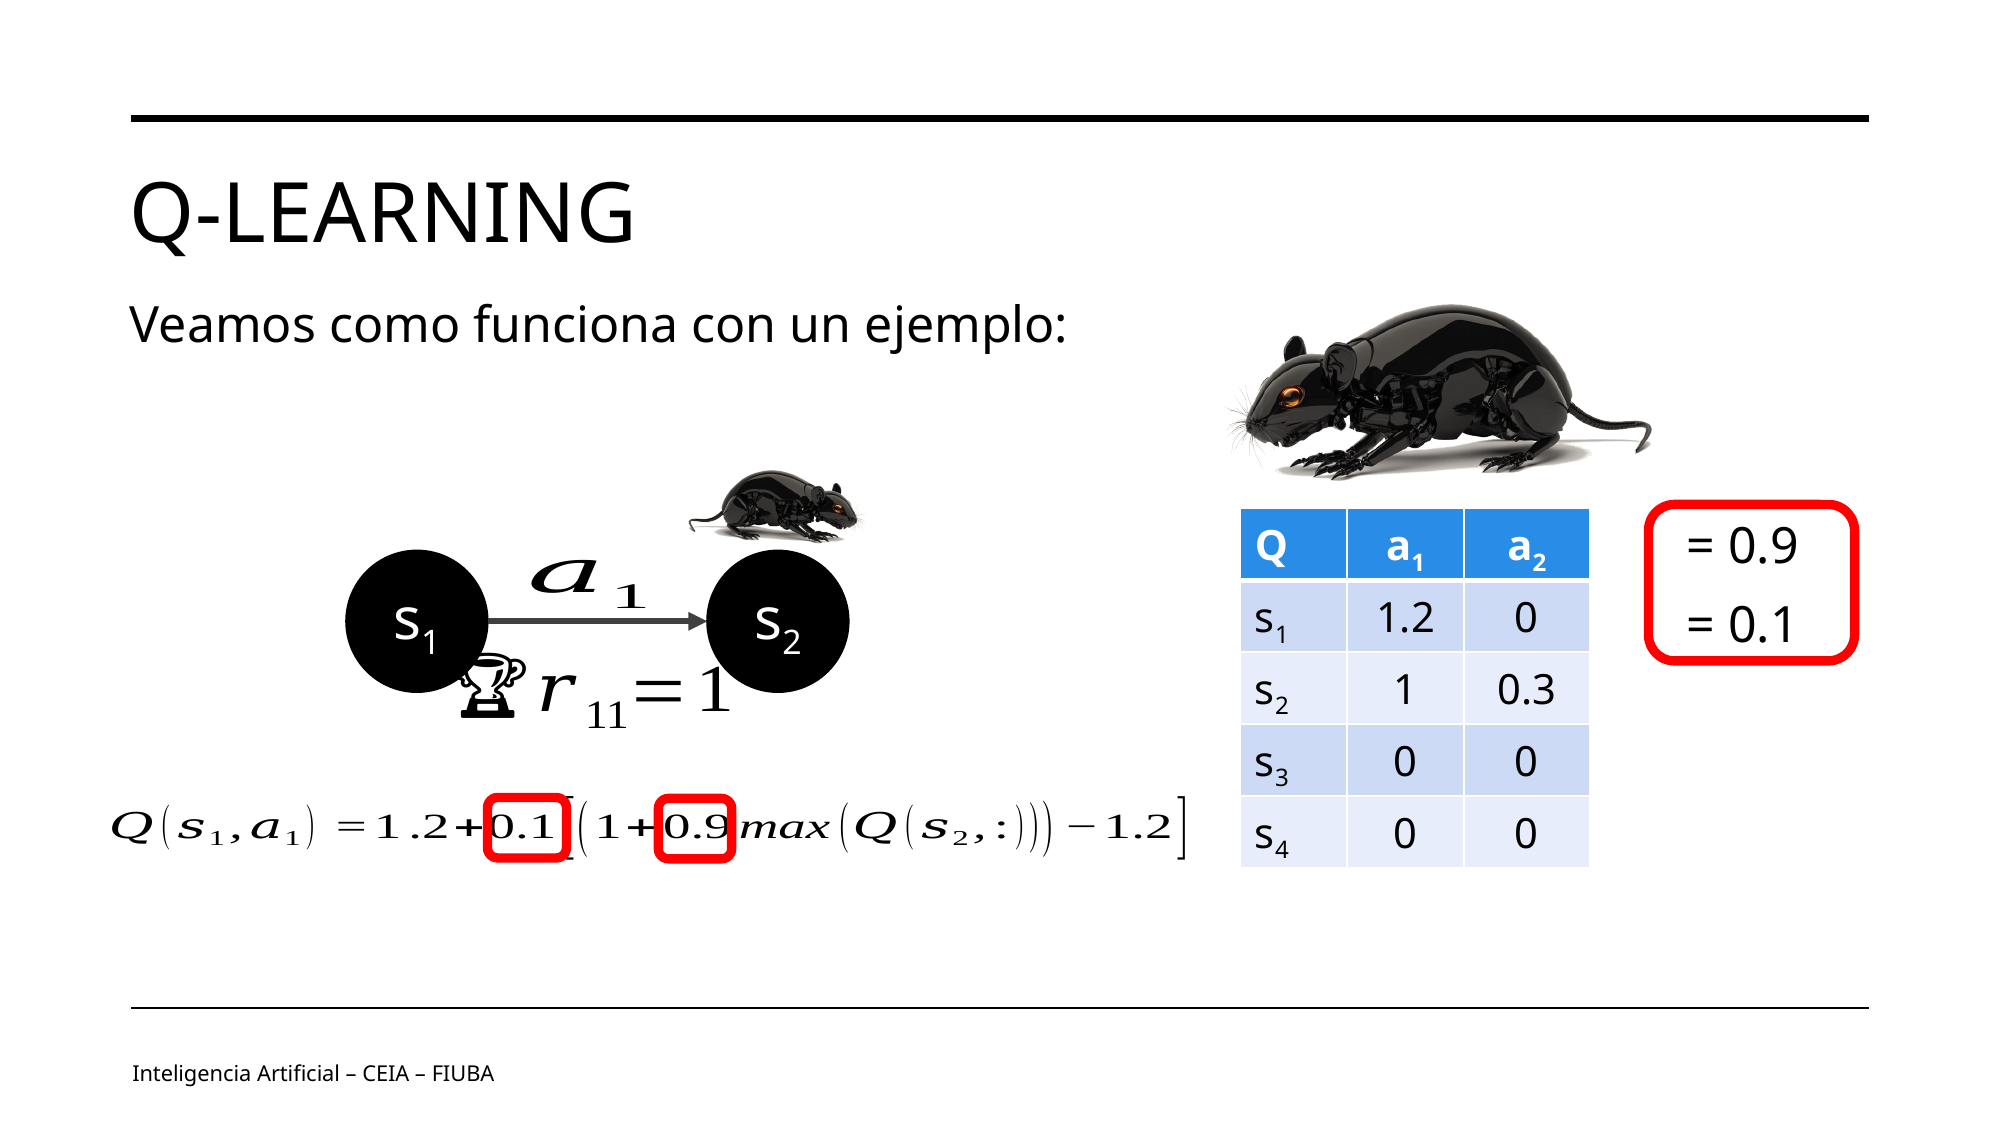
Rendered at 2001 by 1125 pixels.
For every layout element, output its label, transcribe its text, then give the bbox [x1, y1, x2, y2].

table_cell 0 [1348, 725, 1463, 795]
table_cell s1 [1241, 583, 1346, 651]
picture [1195, 279, 1679, 498]
list Veamos como funciona con un ejemplo: [114, 279, 1869, 999]
table_header a2 [1465, 509, 1589, 578]
footer Inteligencia Artificial – CEIA – FIUBA [117, 1042, 862, 1103]
picture [677, 459, 878, 551]
table_cell 0 [1465, 583, 1589, 651]
text_box [486, 796, 568, 859]
text_box s2 [706, 551, 850, 693]
table_cell 0 [1465, 797, 1589, 867]
table_cell s3 [1241, 725, 1346, 795]
table_cell 0 [1465, 725, 1589, 795]
table_cell 0 [1348, 797, 1463, 867]
table_cell s4 [1241, 797, 1346, 867]
text_box [657, 797, 733, 860]
title Q-LEARNING [114, 151, 1869, 279]
table_header Q [1241, 509, 1346, 578]
table_cell 1.2 [1348, 583, 1463, 651]
text_box [1647, 503, 1856, 662]
text_box s1 [345, 549, 489, 693]
table_cell 0.3 [1465, 653, 1589, 723]
table_cell s2 [1241, 653, 1346, 723]
table_cell 1 [1348, 653, 1463, 723]
table_header a1 [1348, 509, 1463, 578]
